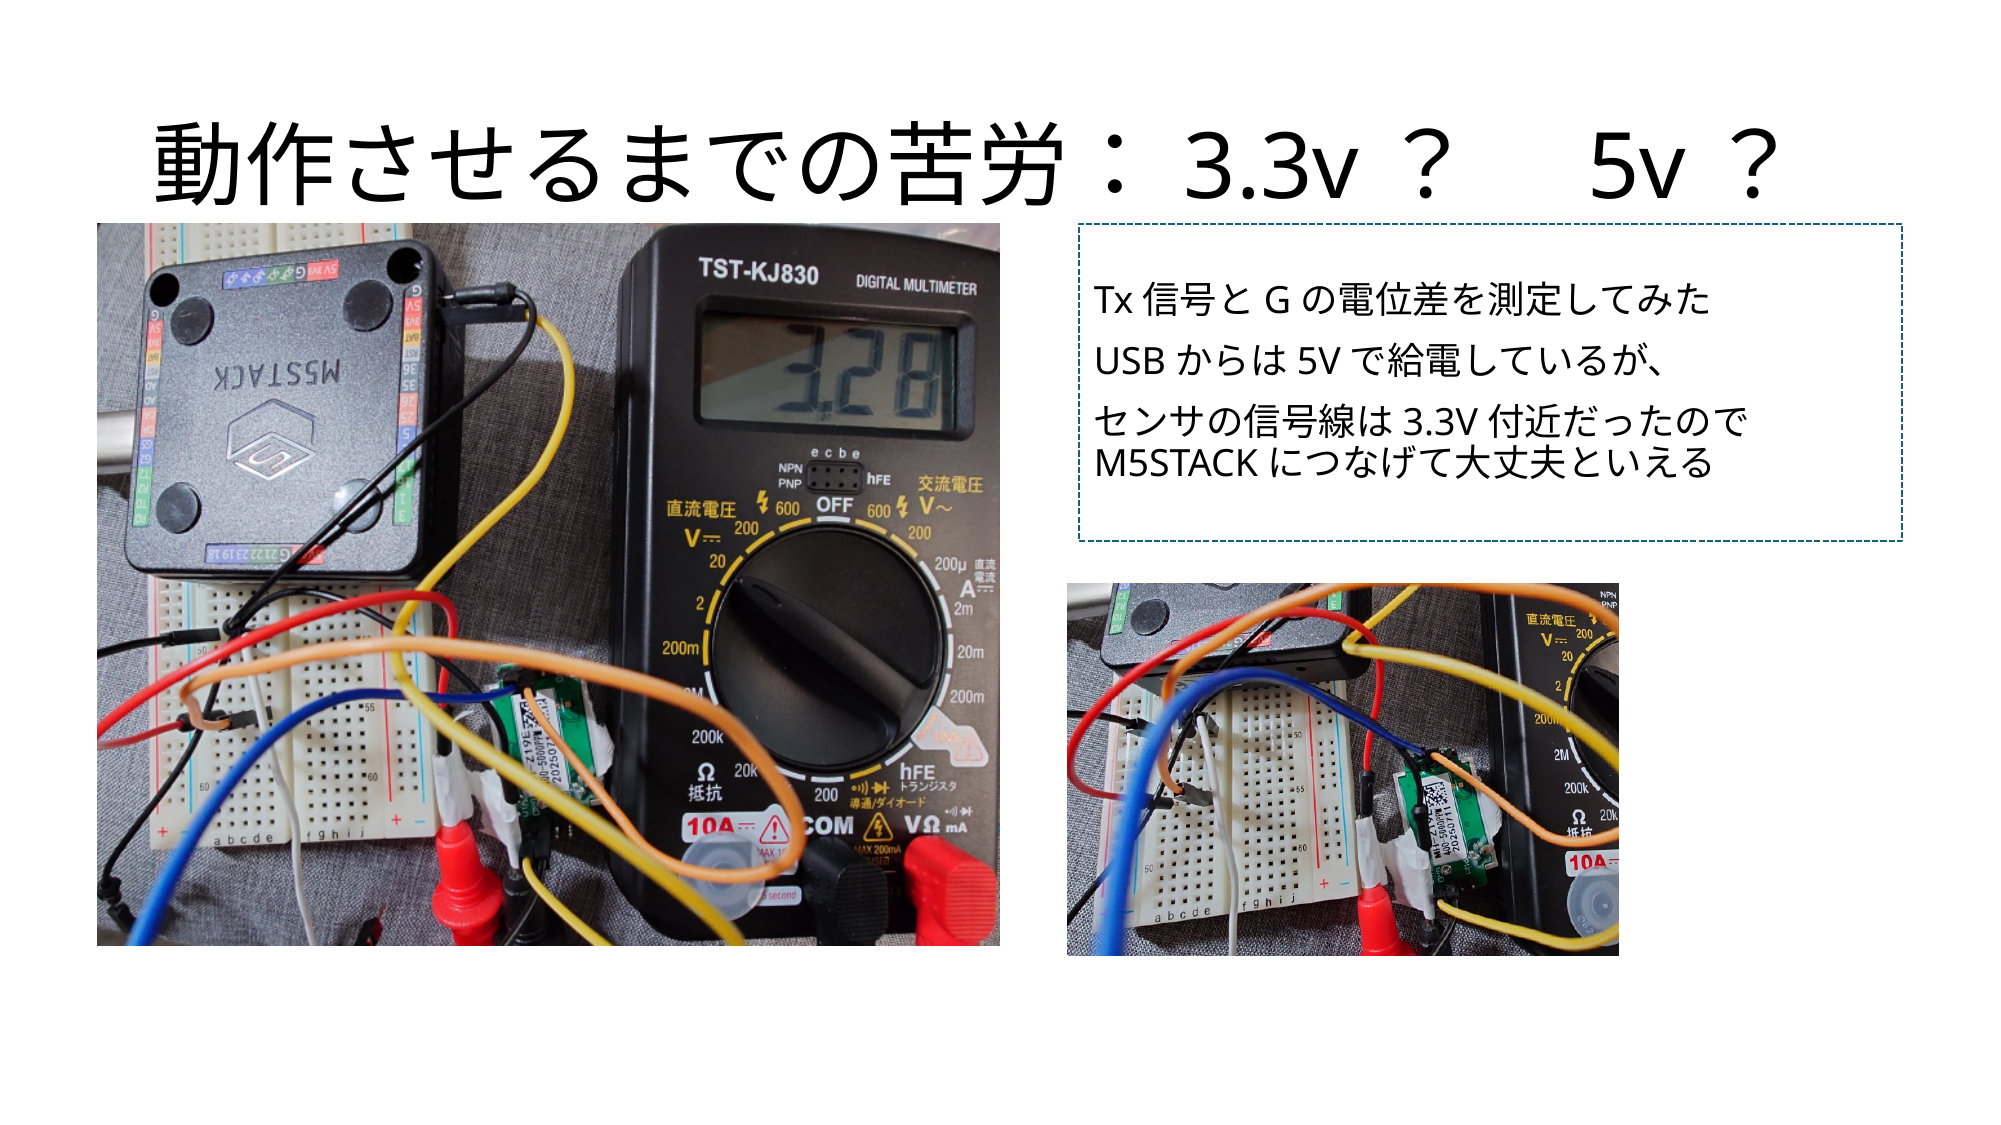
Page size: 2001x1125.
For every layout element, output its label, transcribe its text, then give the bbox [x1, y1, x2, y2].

text_box Tx信号とGの電位差を測定してみた USBからは5Vで給電しているが、 センサの信号線は3.3V付近だったのでM5STACKにつなげて大丈夫といえる [1078, 223, 1903, 541]
title 動作させるまでの苦労：3.3v？ 5v？ [137, 59, 1863, 278]
picture [1067, 583, 1620, 956]
picture [97, 223, 1001, 947]
